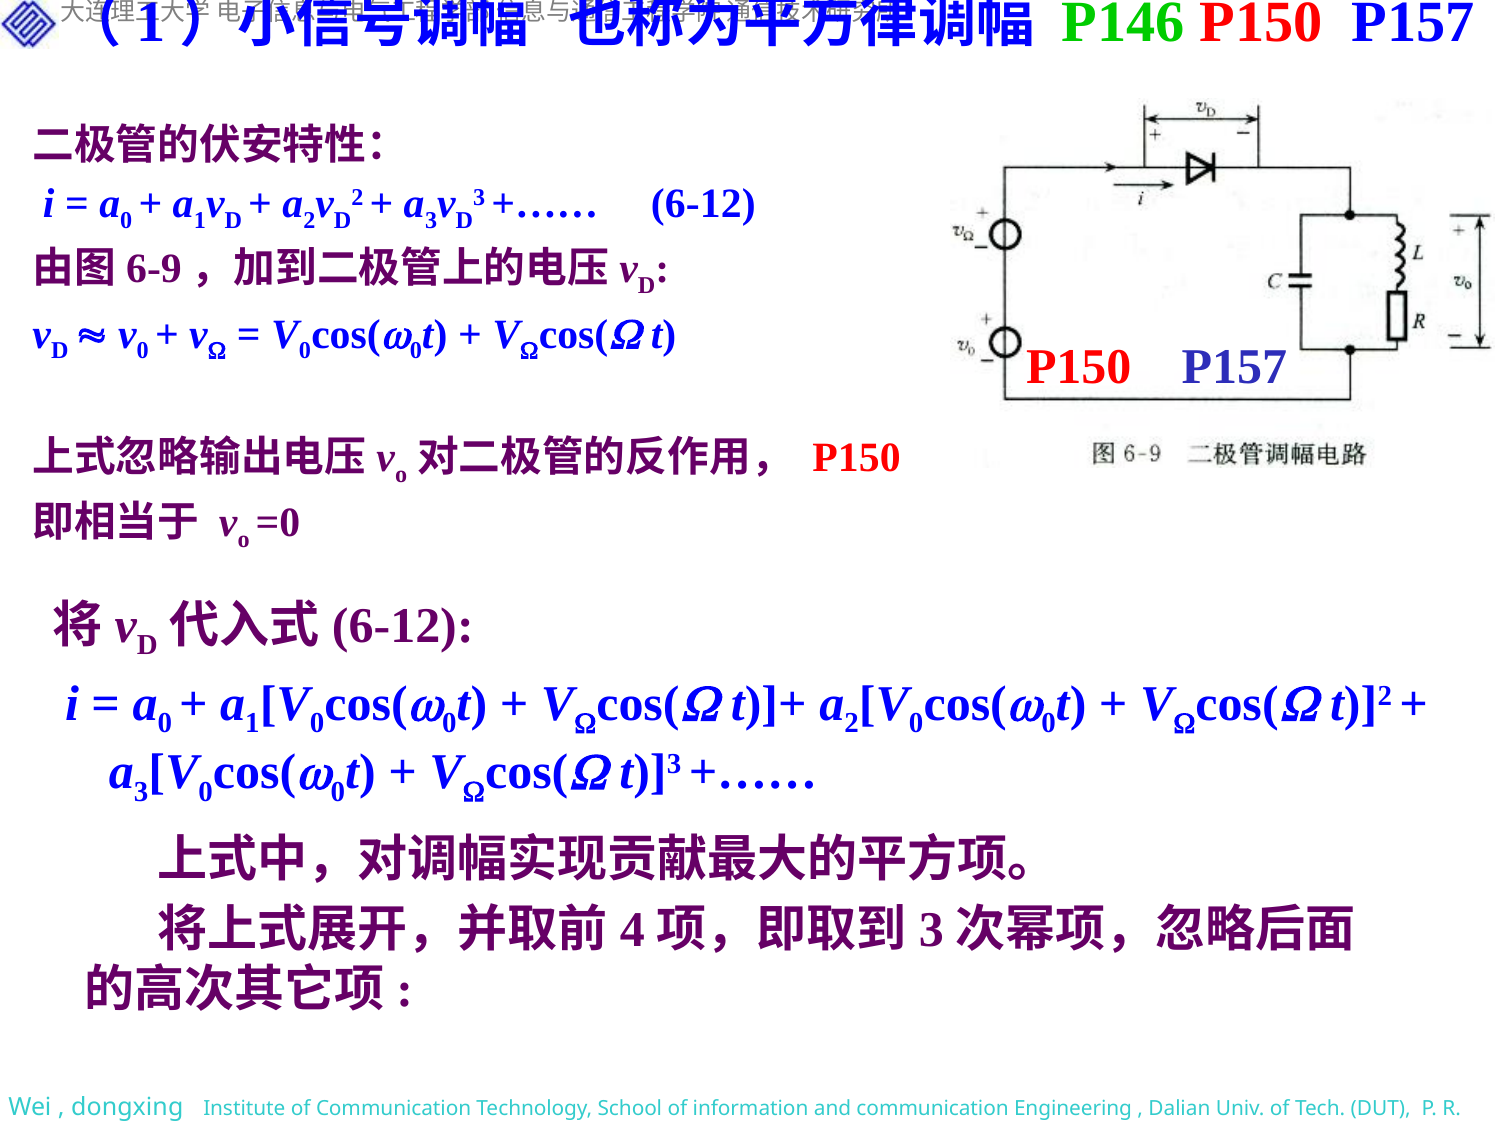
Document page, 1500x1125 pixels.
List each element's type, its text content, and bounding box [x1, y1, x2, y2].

title （1）小信号调幅 也称为平方律调幅 P146 P150 P157 [48, 11, 1495, 94]
text_box 将vD代入式(6-12): i = a0 + a1[V0cos(0t) + Vcos( t)]+ a2[V0cos(0t) + Vcos( t)]2 + a3[V0cos(0t) + Vcos( t)]3 +…… [37, 584, 1443, 801]
text_box 上式中，对调幅实现贡献最大的平方项。 将上式展开，并取前4项，即取到3次幂项，忽略后面的高次其它项: [69, 819, 1412, 1035]
picture [0, 0, 59, 49]
picture [950, 98, 1495, 469]
text_box 二极管的伏安特性： i = a0 + a1vD + a2vD2 + a3vD3 +…… (6-12) 由图6-9，加到二极管上的电压vD: vD  v0 + v = V0cos(0t) + Vcos( t) 上式忽略输出电压vo对二极管的反作用， P150 即相当于 vo =0 [17, 110, 1022, 540]
